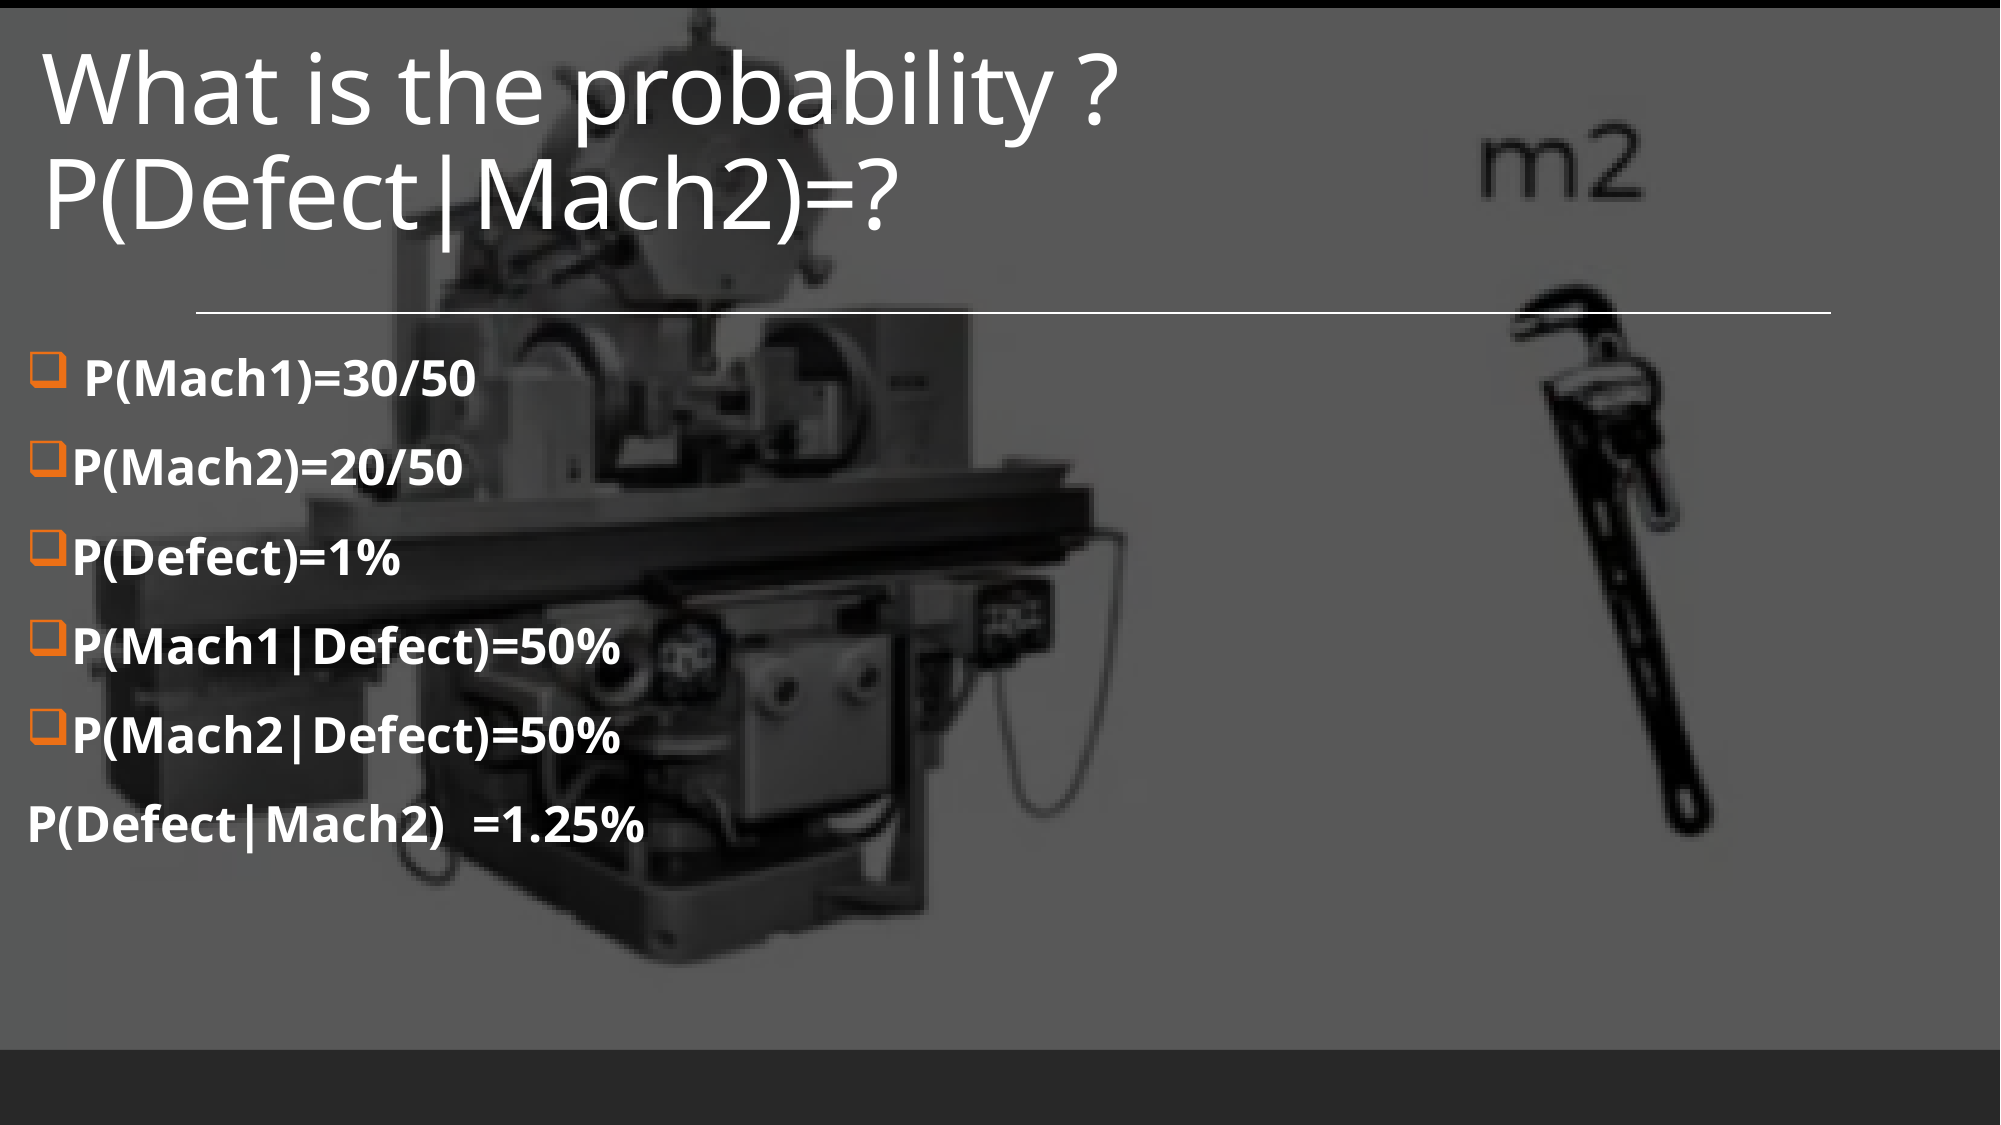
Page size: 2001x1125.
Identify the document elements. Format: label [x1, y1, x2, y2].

text_box [0, 0, 2000, 6]
picture [0, 7, 2000, 1125]
